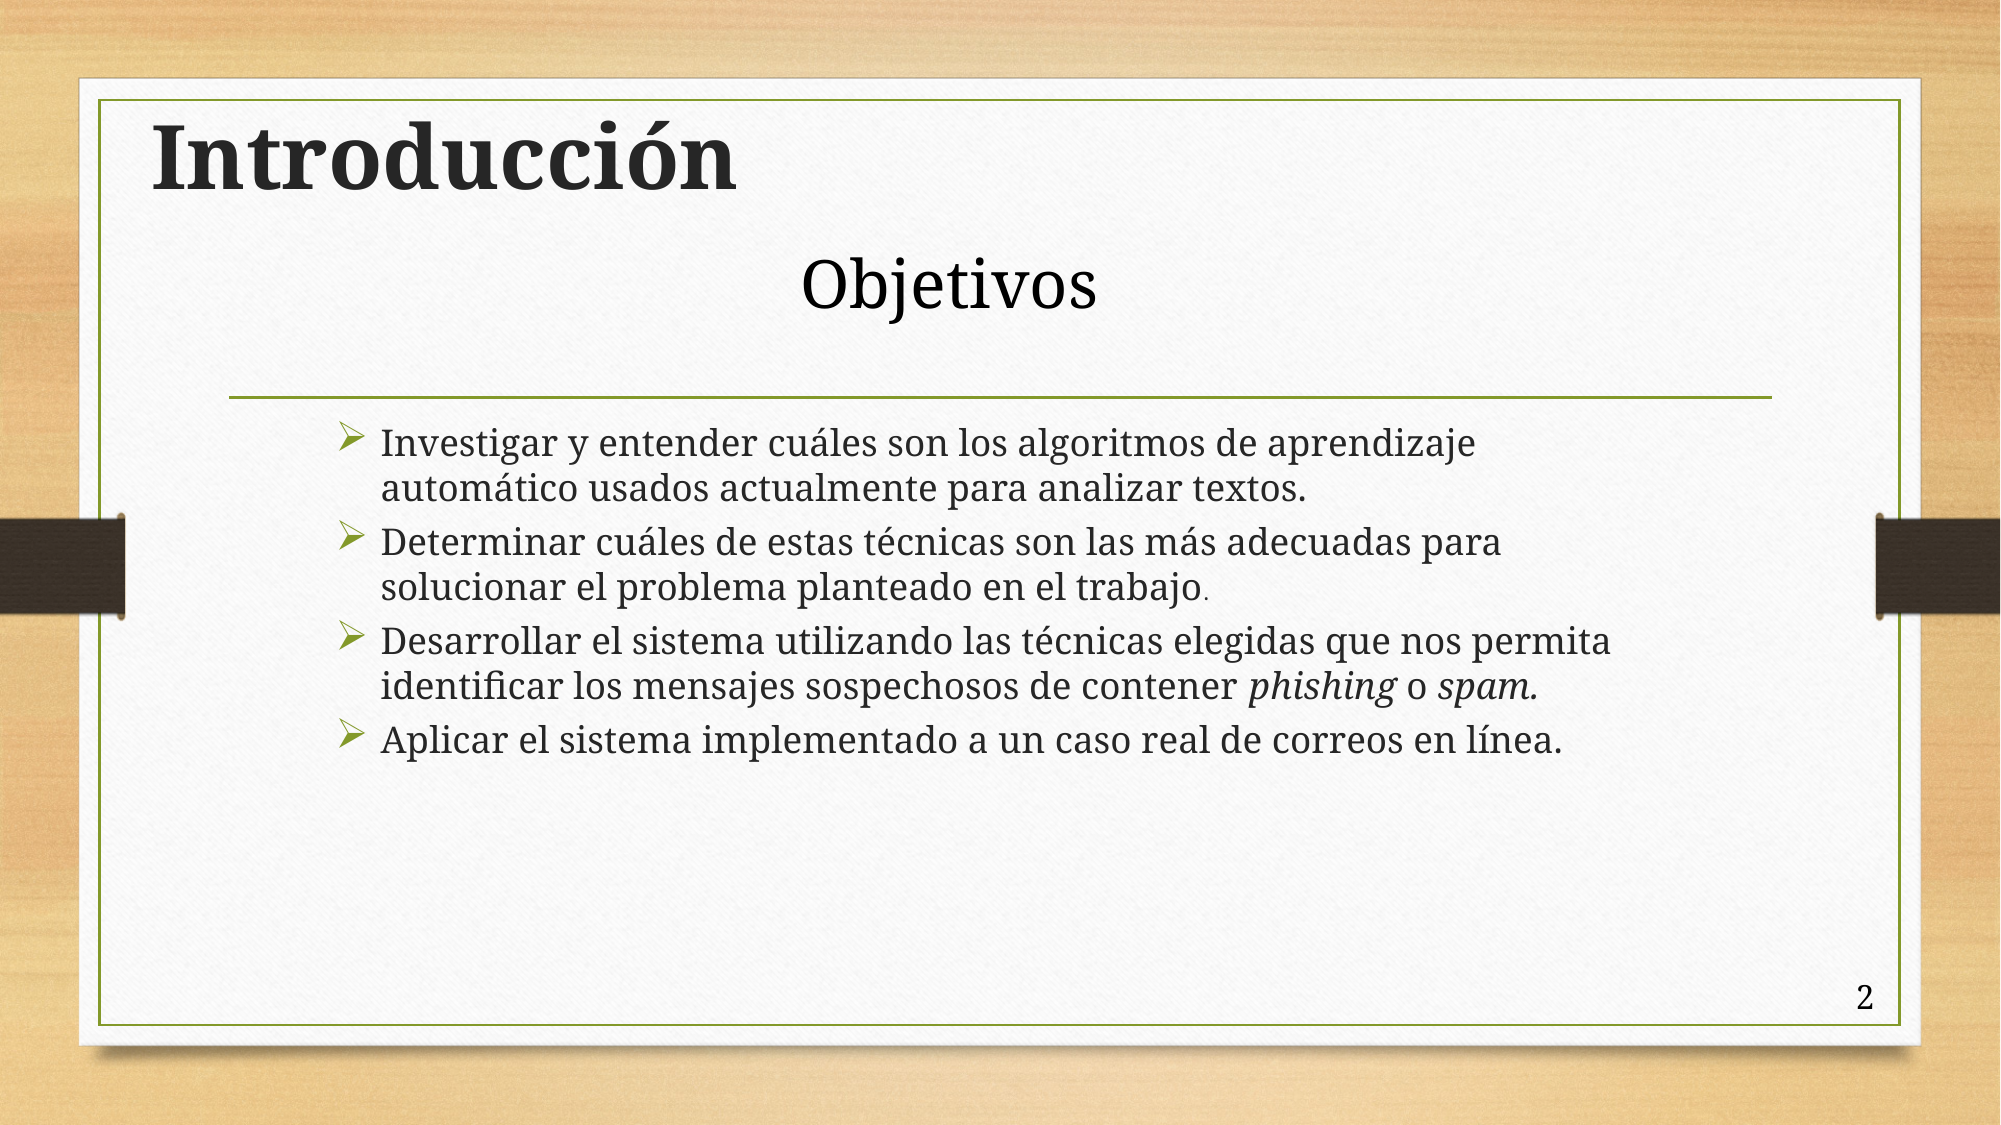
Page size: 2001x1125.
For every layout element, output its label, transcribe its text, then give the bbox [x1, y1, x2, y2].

title Introducción [99, 93, 791, 216]
slide_number 2 [1800, 973, 1890, 1020]
text_box Objetivos [785, 234, 1114, 329]
list Investigar y entender cuáles son los algoritmos de aprendizaje automático usados actualmente para analizar textos. Determinar cuáles de estas técnicas son las más adecuadas para solucionar el problema planteado en el trabajo. Desarrollar el sistema utilizando las técnicas elegidas que nos permita identificar los mensajes sospechosos de contener phishing o spam. Aplicar el sistema implementado a un caso real de correos en línea. [320, 412, 1680, 795]
picture [0, 0, 2001, 1125]
